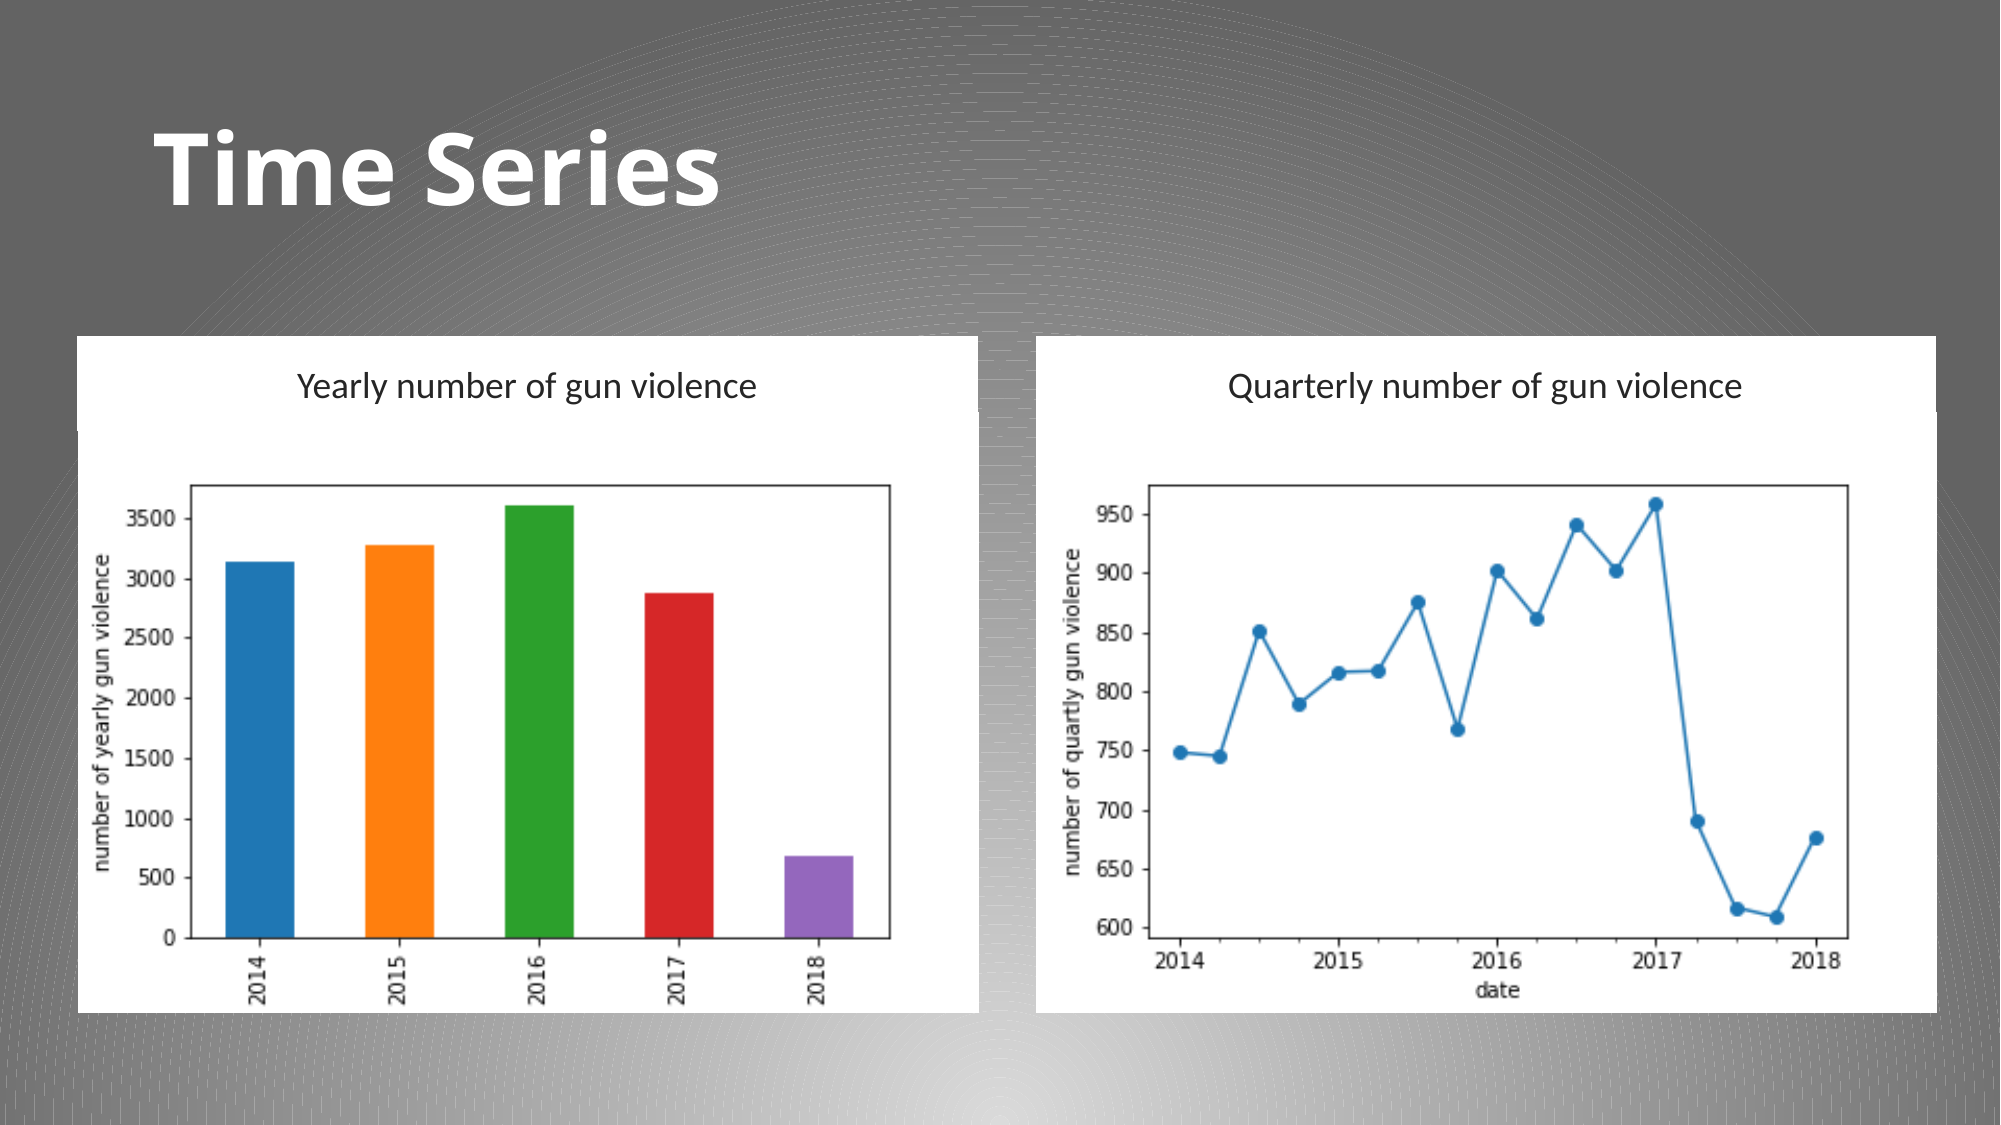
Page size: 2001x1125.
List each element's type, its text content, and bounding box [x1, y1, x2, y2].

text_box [1036, 336, 1937, 1013]
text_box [78, 336, 979, 1013]
title Time Series [137, 59, 1863, 278]
